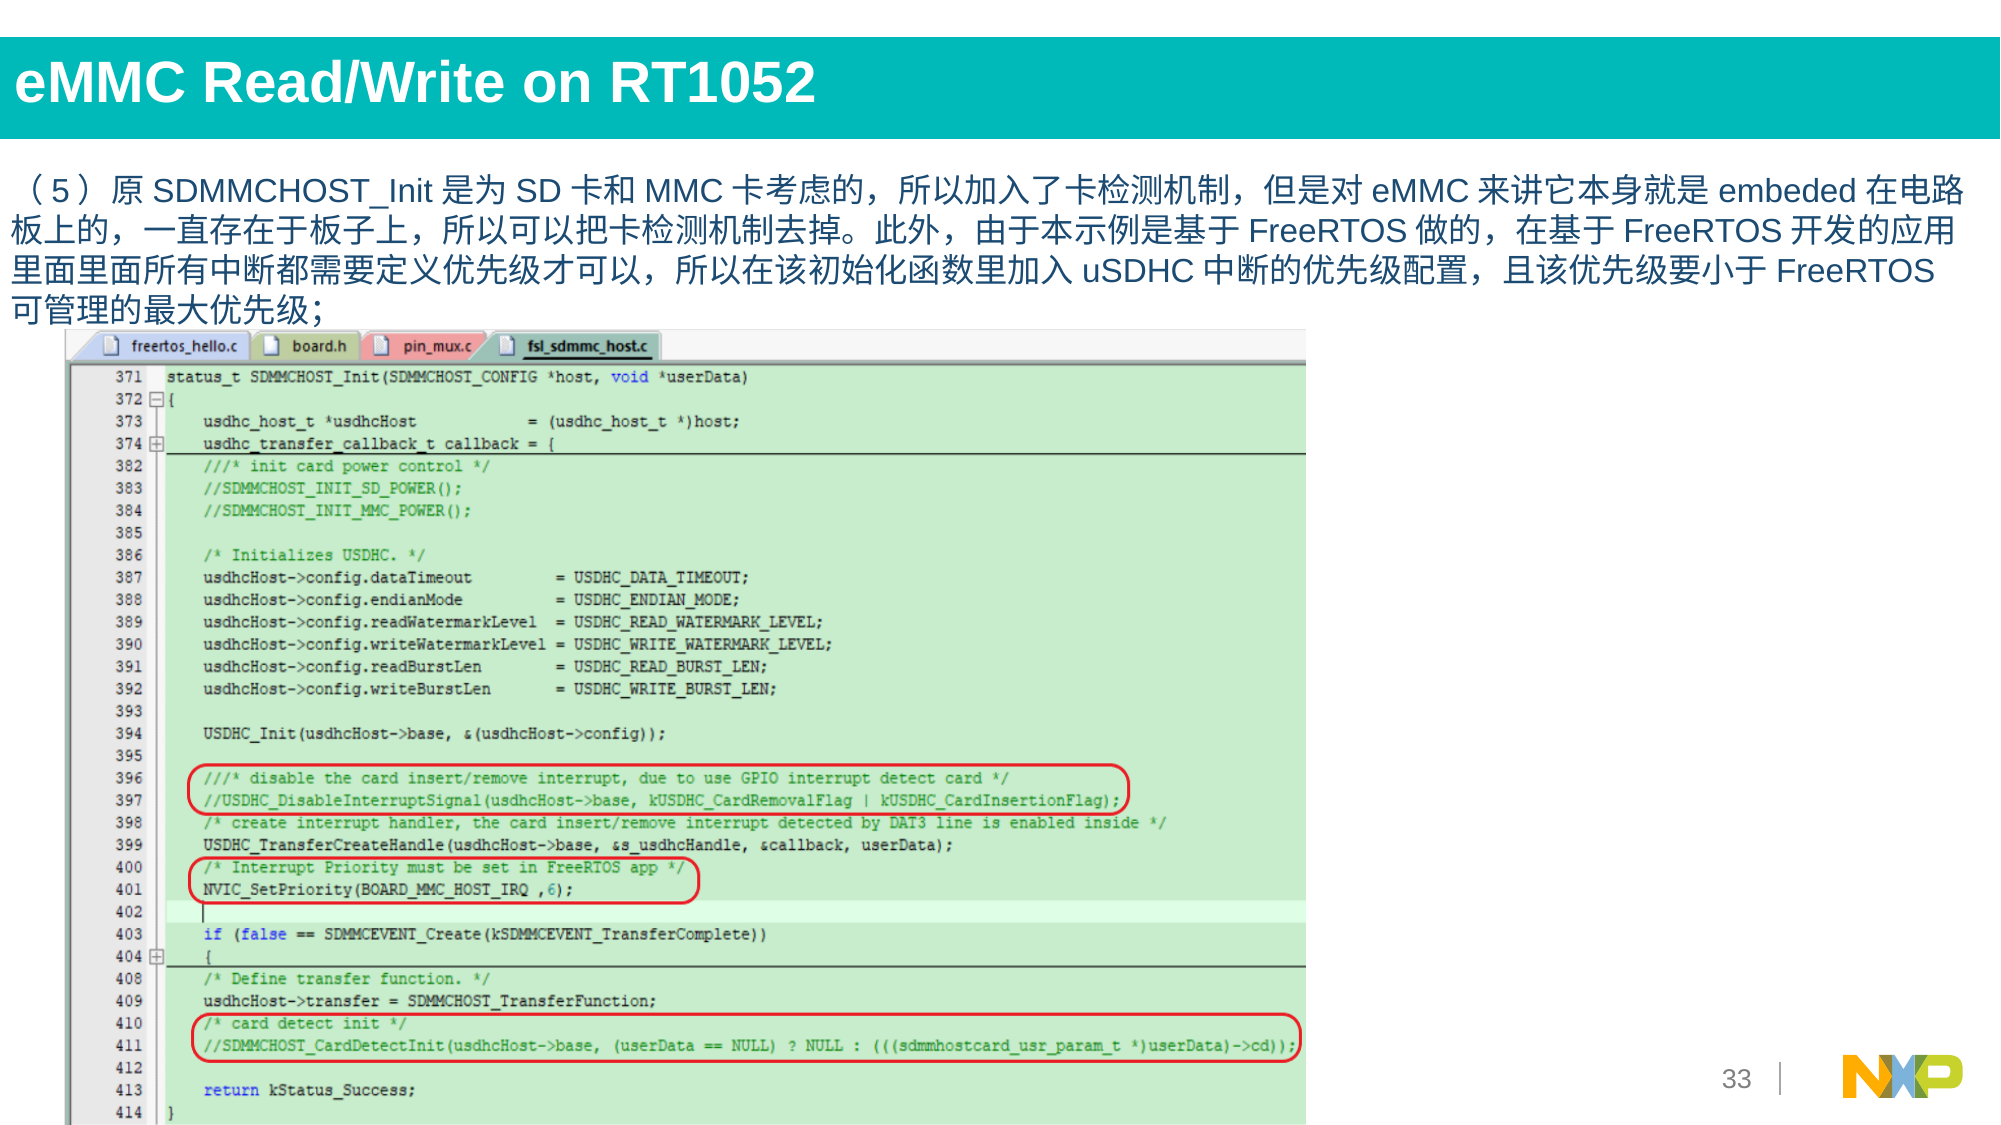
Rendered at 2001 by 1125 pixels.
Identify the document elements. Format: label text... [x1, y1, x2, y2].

picture [64, 329, 1307, 1125]
text_box eMMC Read/Write on RT1052 [0, 35, 2000, 141]
text_box （5）原SDMMCHOST_Init是为SD卡和MMC卡考虑的，所以加入了卡检测机制，但是对eMMC来讲它本身就是embeded在电路板上的，一直存在于板子上，所以可以把卡检测机制去掉。此外，由于本示例是基于FreeRTOS做的，在基于FreeRTOS开发的应用里面里面所有中断都需要定义优先级才可以，所以在该初始化函数里加入uSDHC中断的优先级配置，且该优先级要小于FreeRTOS可管理的最大优先级； [0, 161, 1981, 288]
